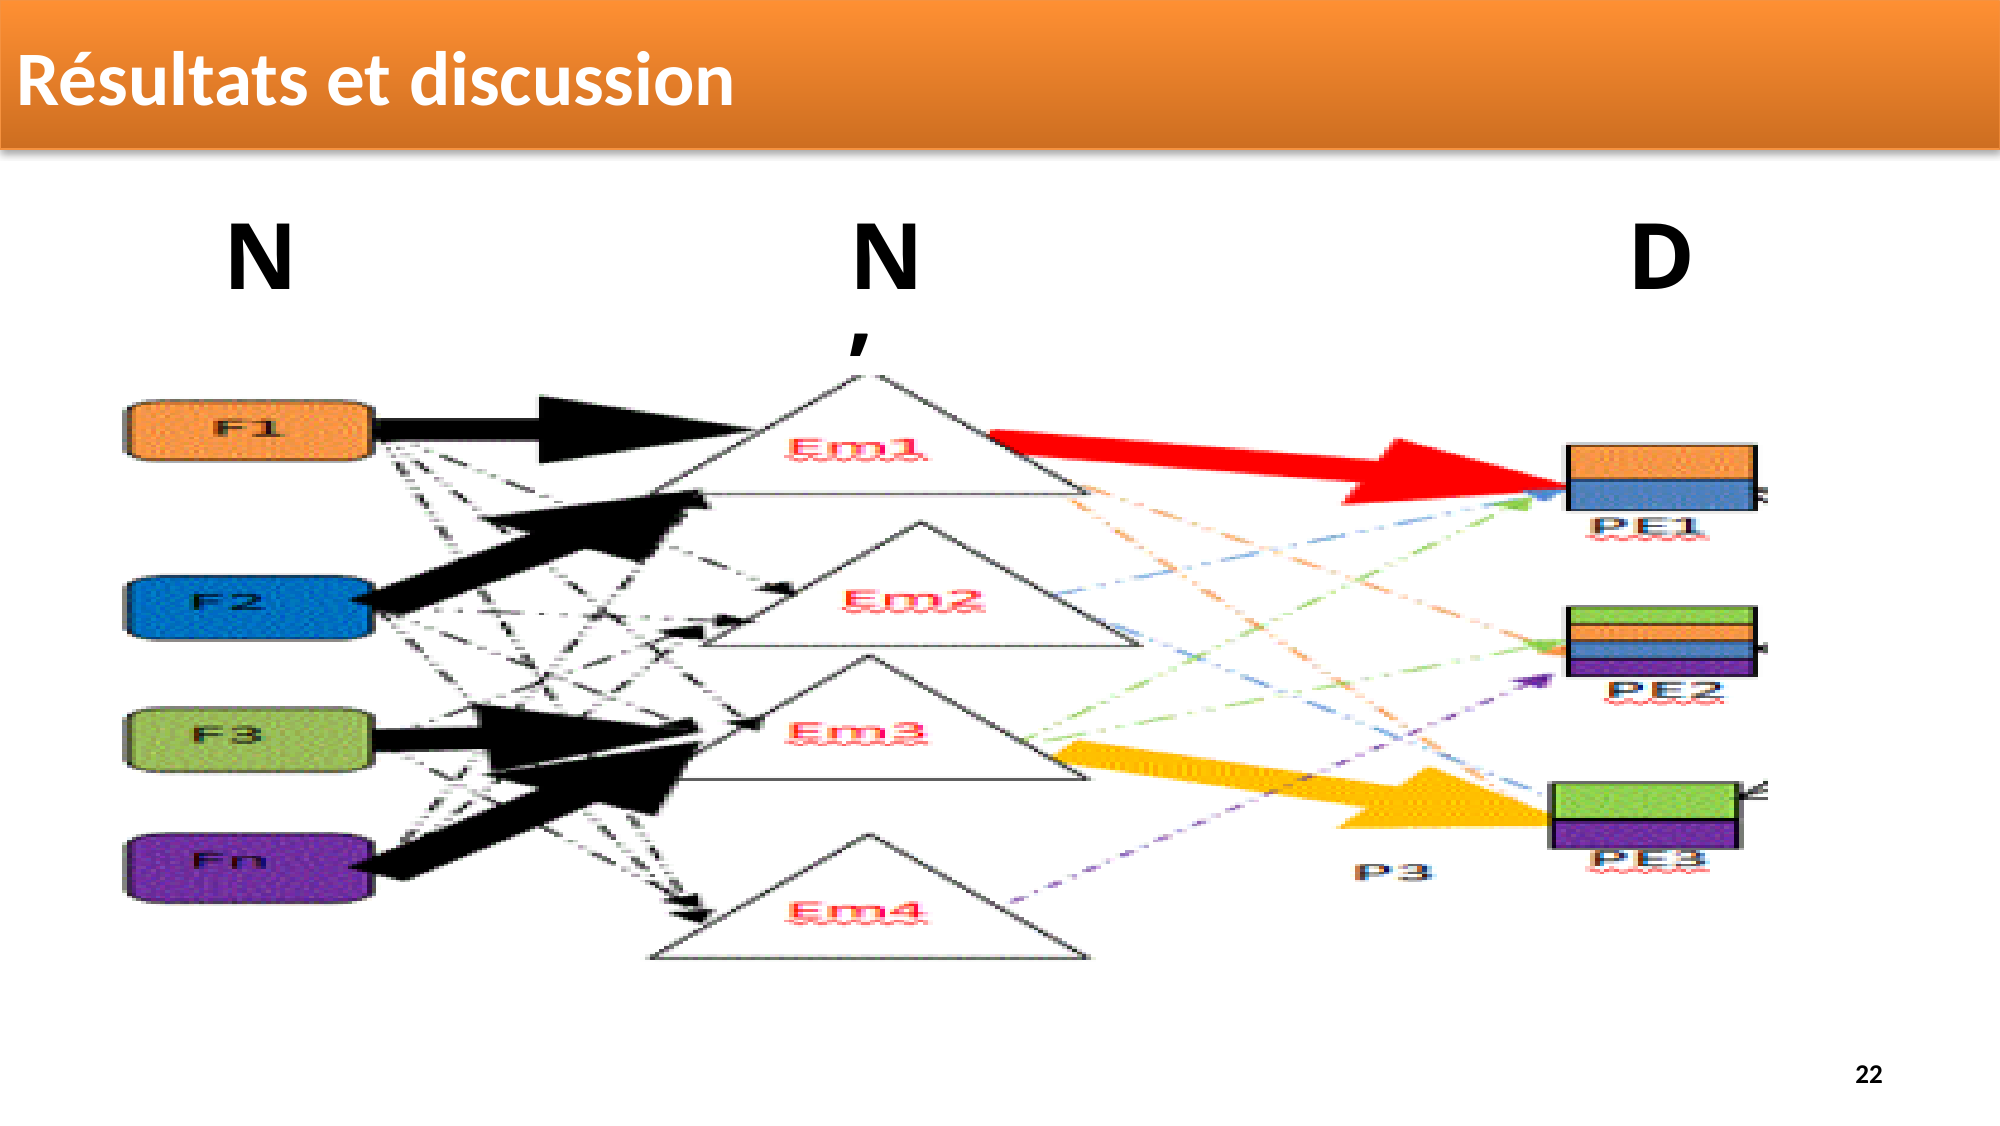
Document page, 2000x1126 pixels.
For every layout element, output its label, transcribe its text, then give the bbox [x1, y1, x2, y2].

text_box N [208, 190, 315, 316]
slide_number 22 [1433, 1042, 1900, 1103]
title Résultats et discussion [0, 0, 2000, 150]
picture [113, 349, 1768, 971]
text_box N’ [834, 190, 941, 347]
text_box D [1613, 190, 1720, 316]
